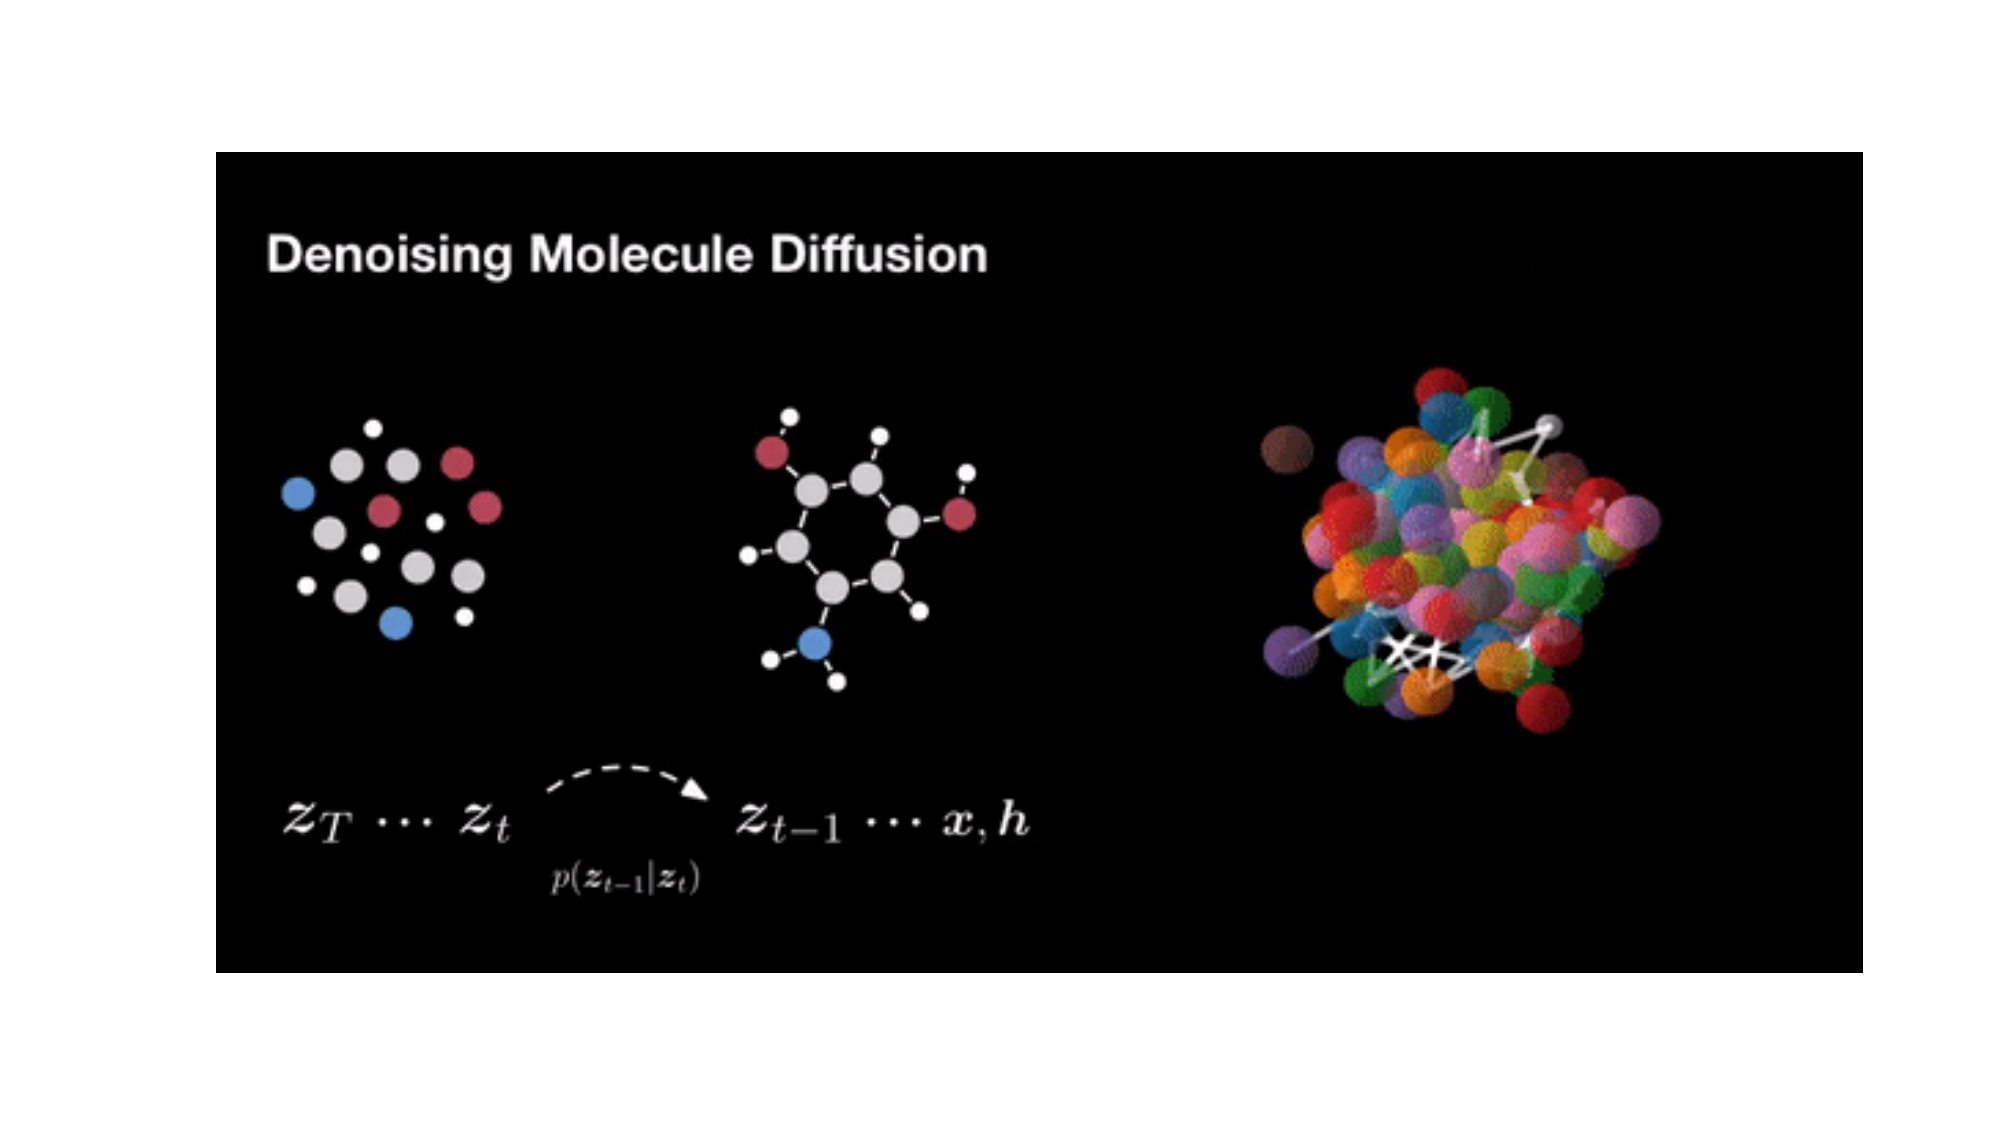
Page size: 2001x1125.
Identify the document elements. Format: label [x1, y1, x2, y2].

picture [216, 152, 1863, 973]
